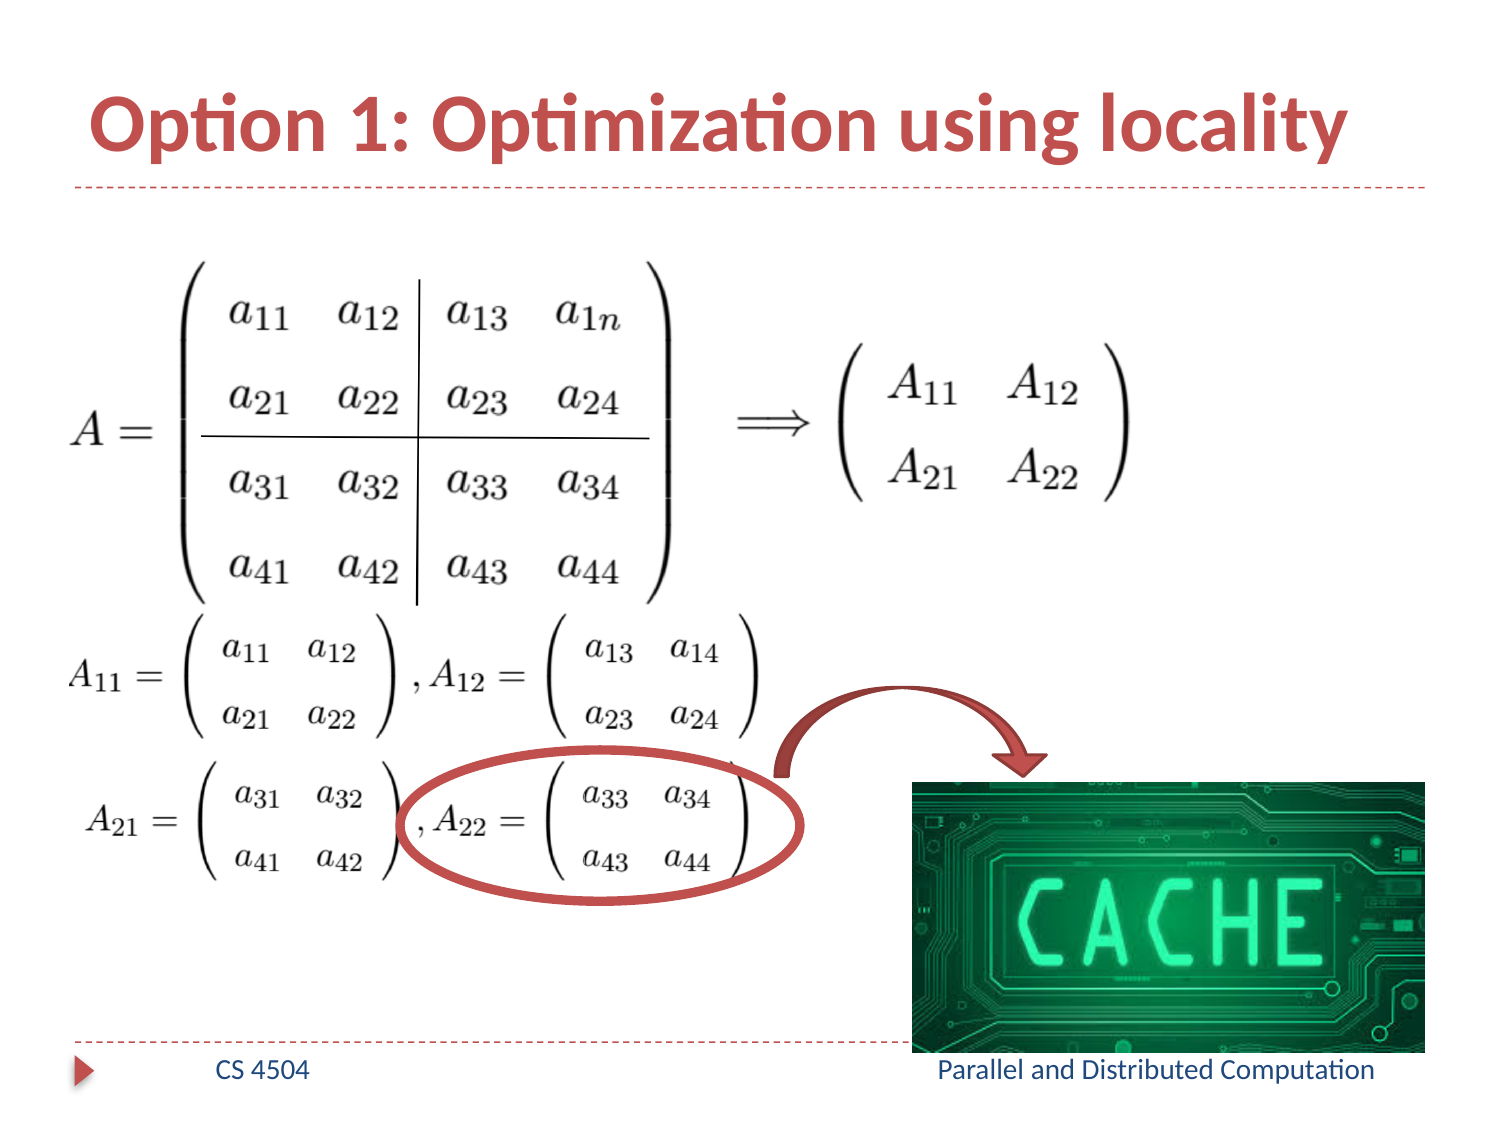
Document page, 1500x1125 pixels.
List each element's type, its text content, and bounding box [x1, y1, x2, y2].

slide_number CS 4504 [100, 1042, 426, 1103]
slide_number Parallel and Distributed Computation [887, 1042, 1426, 1103]
title Option 1: Optimization using locality [75, 12, 1425, 175]
picture [42, 249, 1426, 1053]
